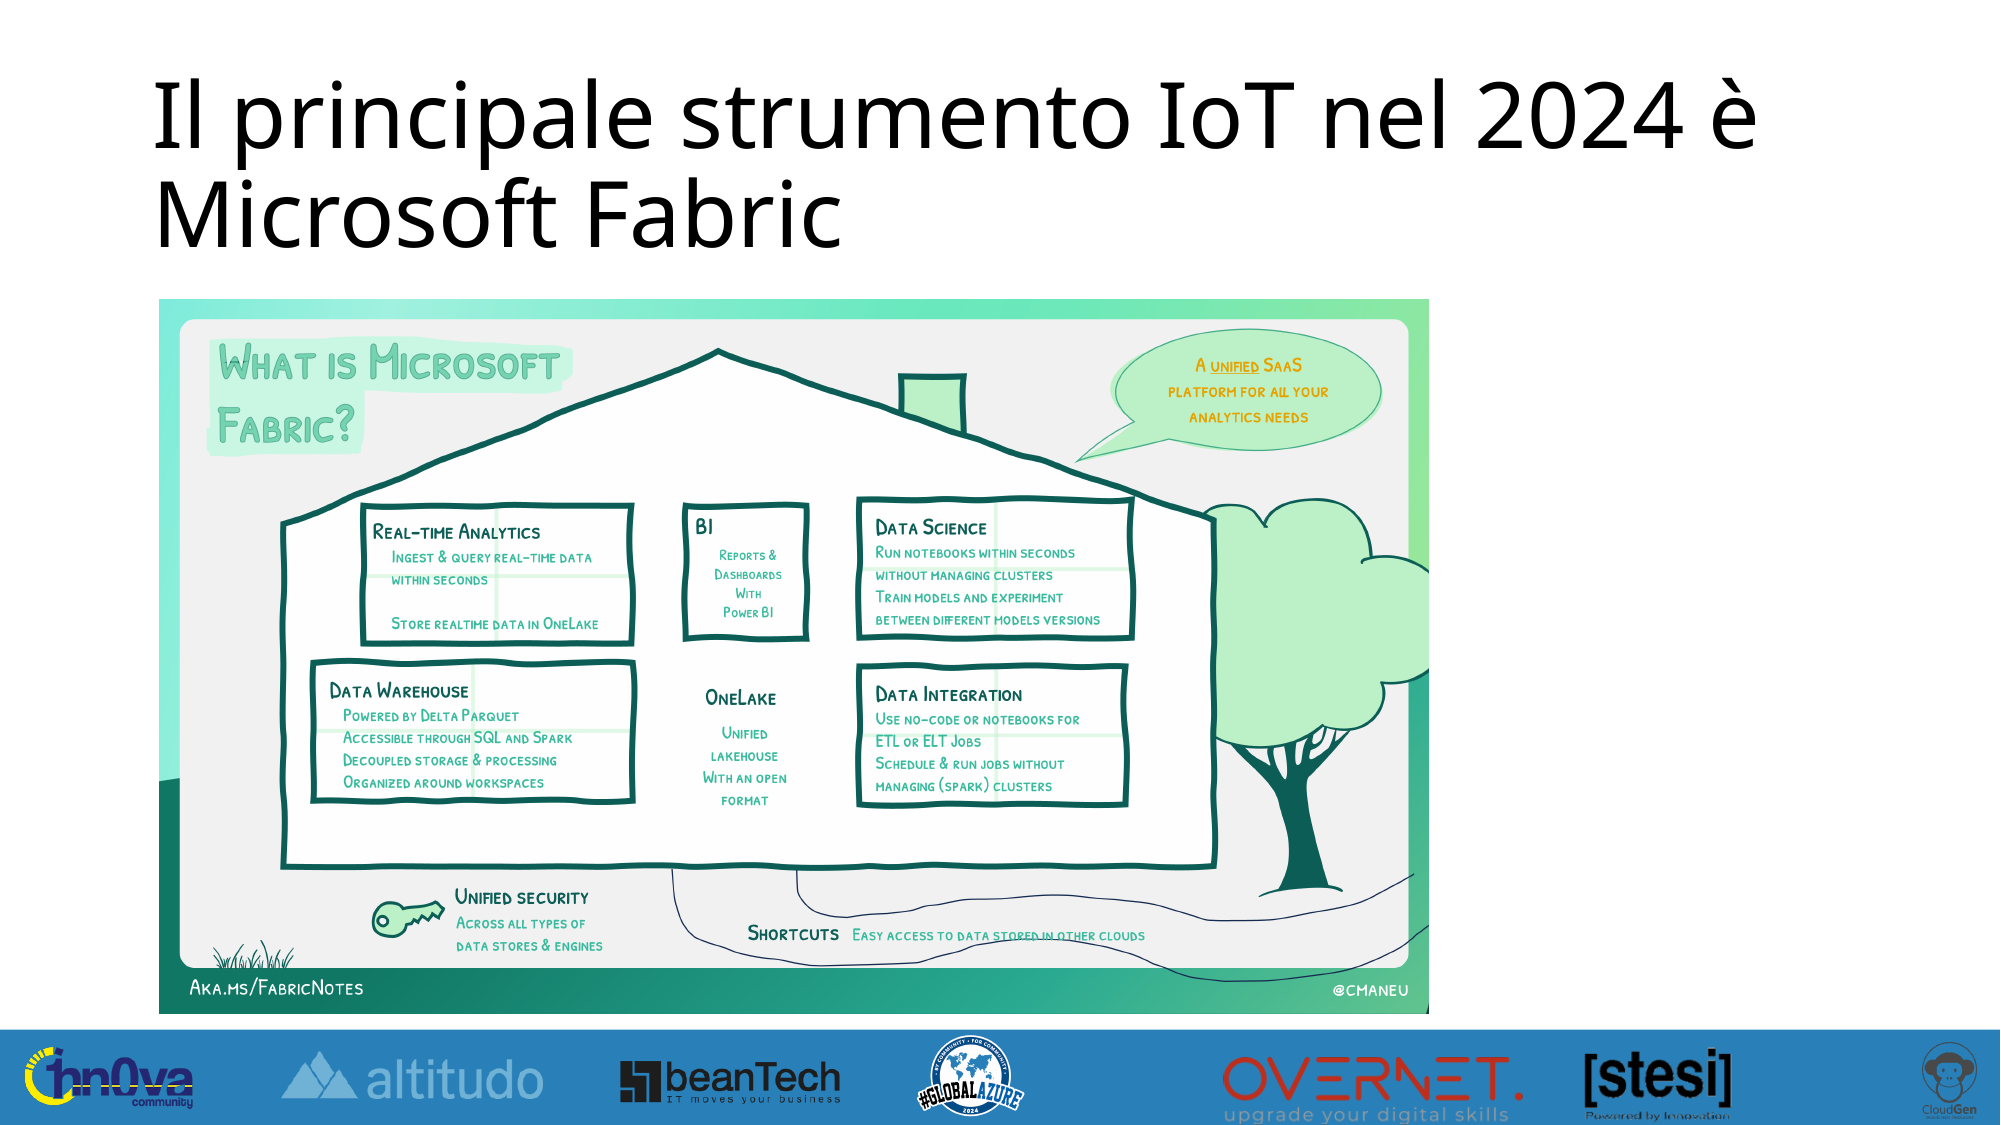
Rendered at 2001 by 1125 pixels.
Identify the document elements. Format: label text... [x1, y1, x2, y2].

title Il principale strumento IoT nel 2024 è Microsoft Fabric [137, 59, 1863, 278]
picture [905, 1030, 1028, 1125]
picture [1912, 1034, 1985, 1125]
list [159, 299, 1429, 1014]
picture [1206, 1027, 1751, 1125]
picture [22, 1042, 199, 1114]
picture [264, 1026, 864, 1125]
